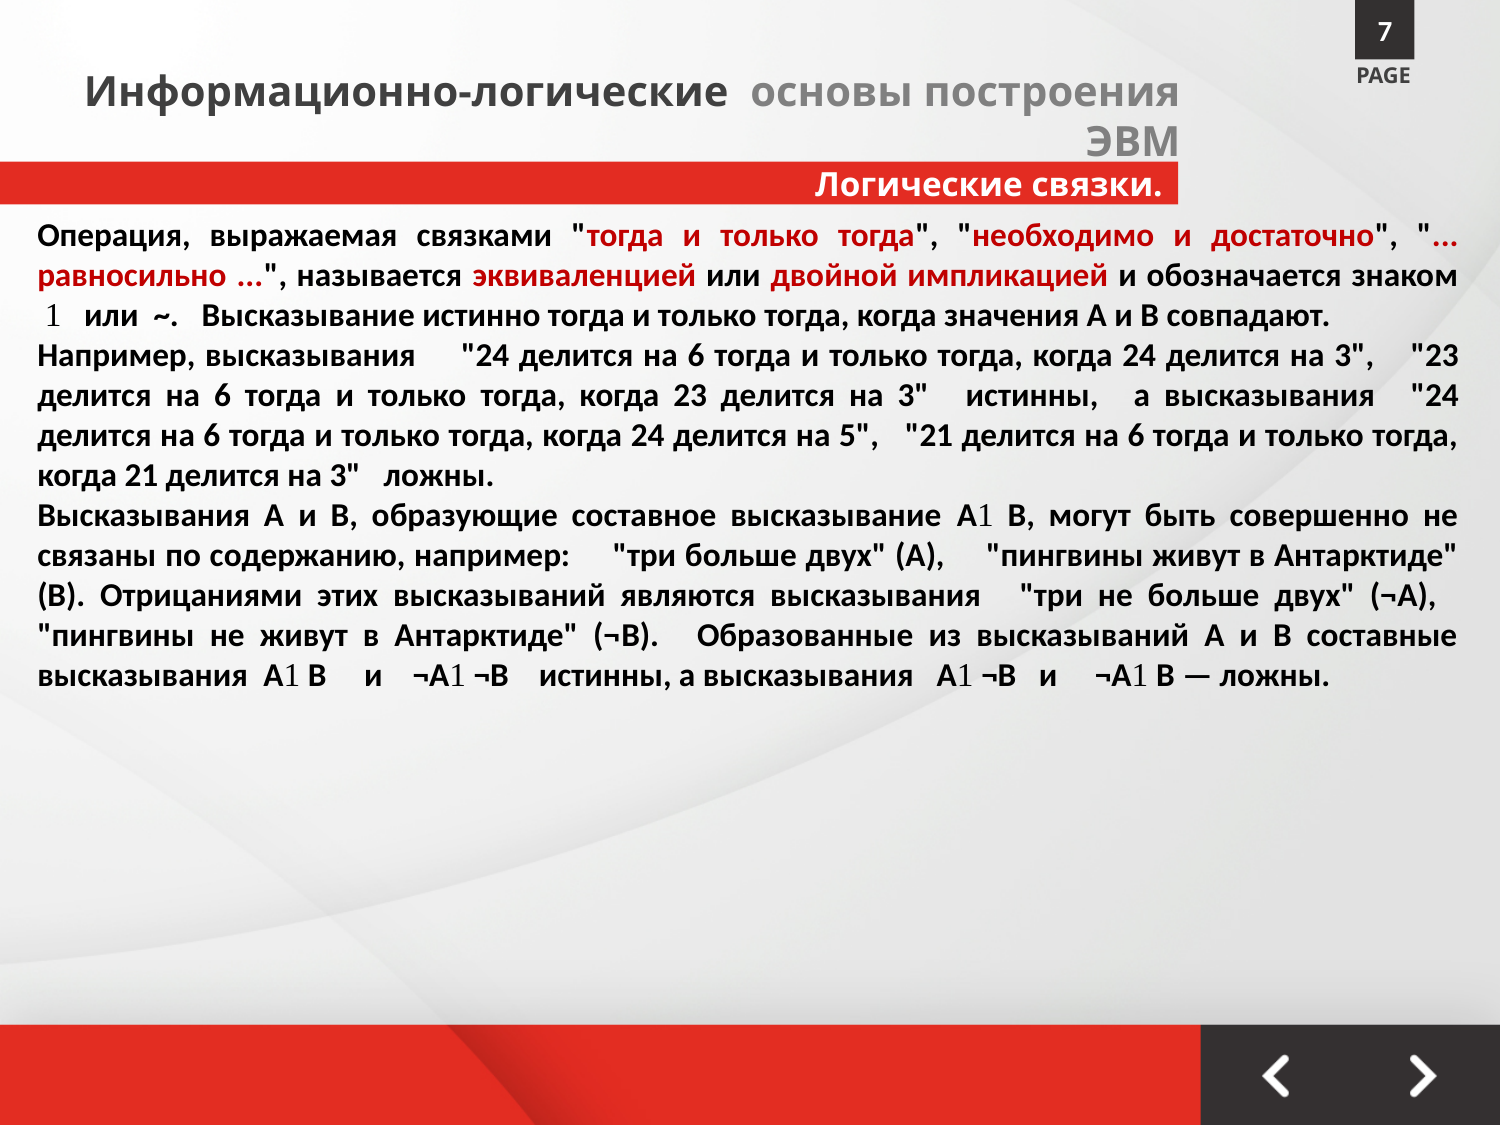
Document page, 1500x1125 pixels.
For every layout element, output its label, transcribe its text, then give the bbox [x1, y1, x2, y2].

text_box Операция, выражаемая связками "тогда и только тогда", "необходимо и достаточно", "... равносильно ...", называется эквиваленцией или двойной импликацией и обозначается знаком  или ~. Высказывание истинно тогда и только тогда, когда значения А и В совпадают. Например, высказывания "24 делится на 6 тогда и только тогда, когда 24 делится на 3", "23 делится на 6 тогда и только тогда, когда 23 делится на 3" истинны, а высказывания "24 делится на 6 тогда и только тогда, когда 24 делится на 5", "21 делится на 6 тогда и только тогда, когда 21 делится на 3" ложны. Высказывания А и В, образующие составное высказывание A B, могут быть совершенно не связаны по содержанию, например: "три больше двух" (А), "пингвины живут в Антарктиде" (В). Отрицаниями этих высказываний являются высказывания "три не больше двух" (¬A), "пингвины не живут в Антарктиде" (¬B). Образованные из высказываний А и В составные высказывания A B и ¬A ¬B истинны, а высказывания A ¬B и ¬A B — ложны. [22, 206, 1474, 700]
text_box Информационно-логические основы построения ЭВМ [22, 57, 1196, 173]
subtitle Логические связки. [0, 161, 1179, 205]
text_box PAGE [1341, 54, 1426, 96]
picture [0, 0, 1500, 1125]
text_box 7 [1353, 0, 1417, 61]
